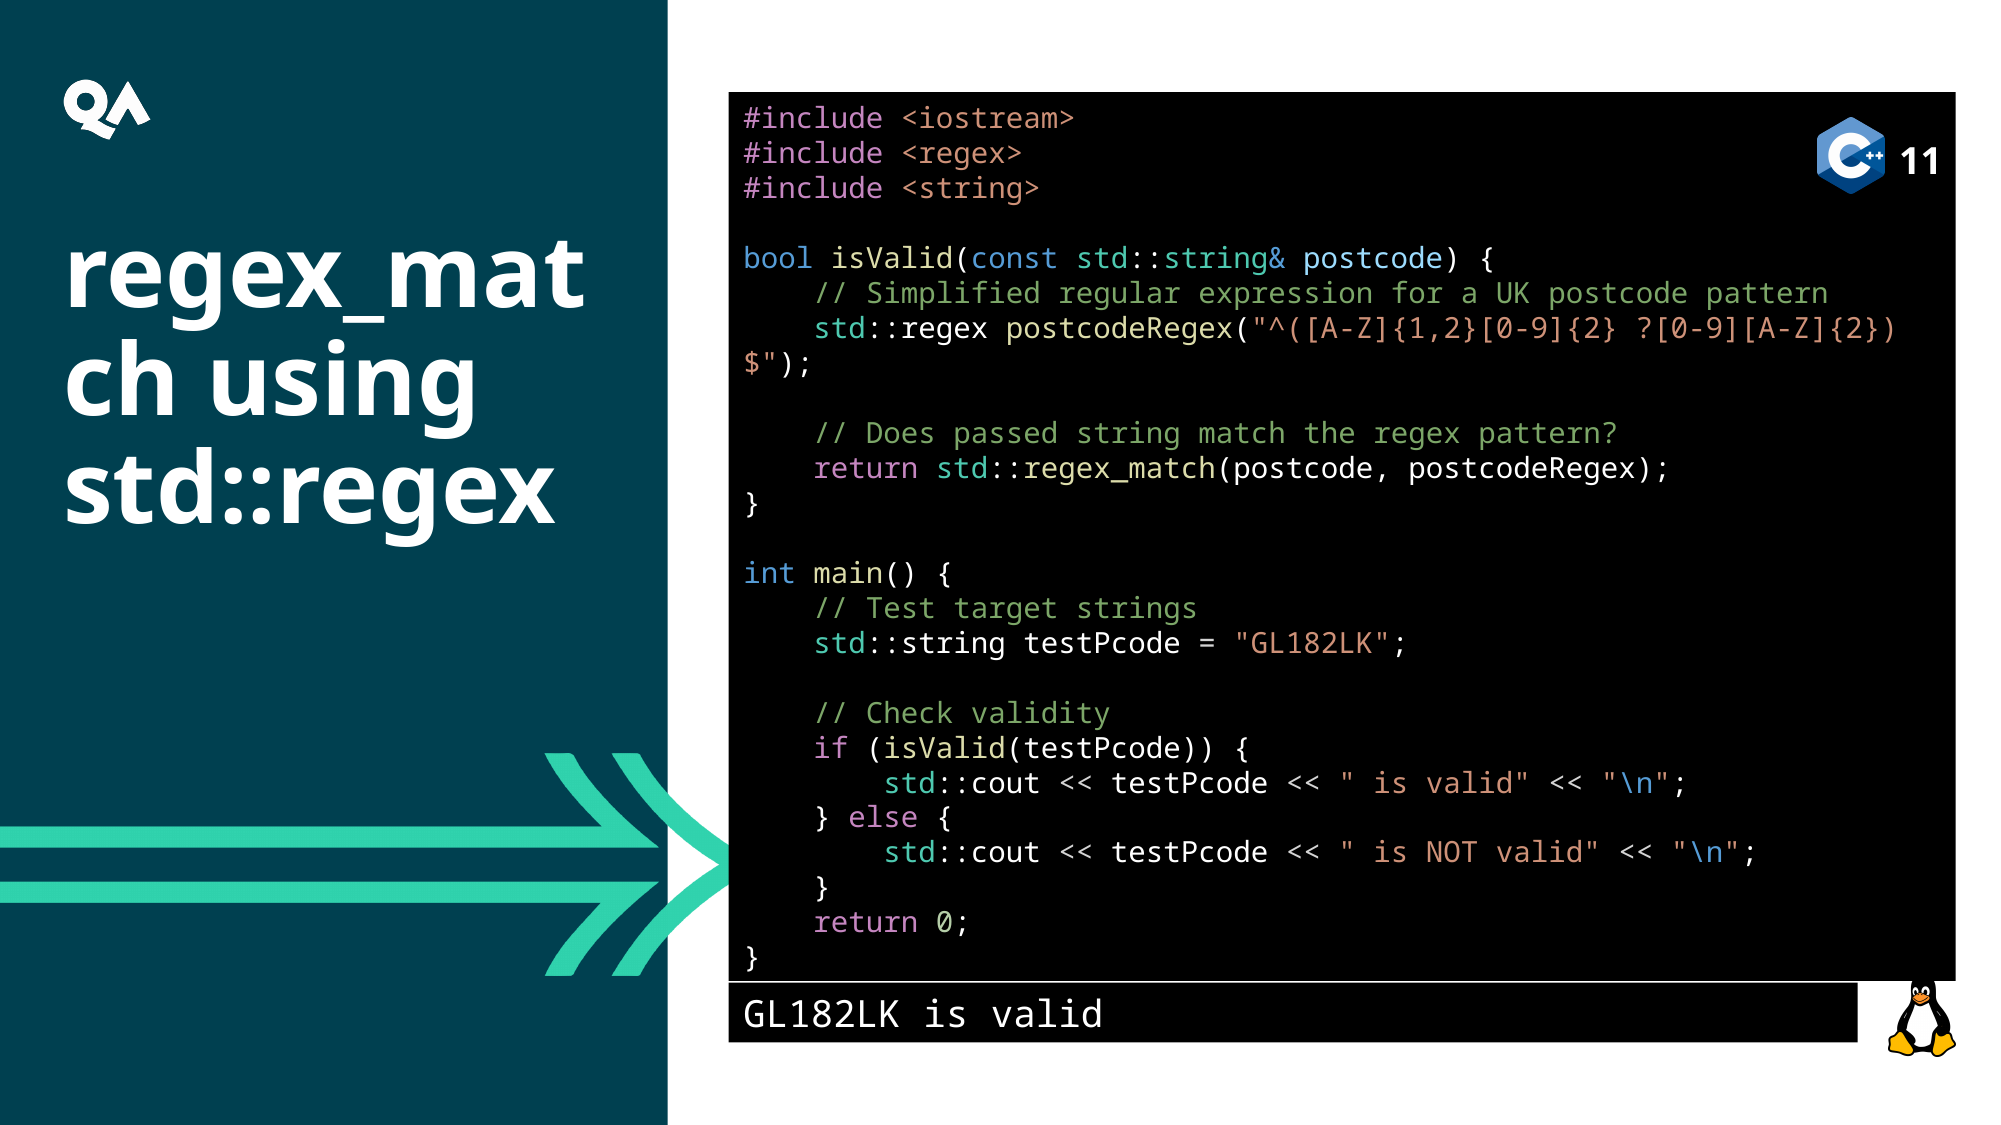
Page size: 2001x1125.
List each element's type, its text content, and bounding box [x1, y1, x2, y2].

picture [1888, 975, 1956, 1057]
list regex_match using std::regex [63, 221, 628, 673]
text_box #include <iostream> #include <regex> #include <string> bool isValid(const std::string& postcode) { // Simplified regular expression for a UK postcode pattern std::regex postcodeRegex("^([A-Z]{1,2}[0-9]{2} ?[0-9][A-Z]{2})$"); // Does passed string match the regex pattern? return std::regex_match(postcode, postcodeRegex); } int main() { // Test target strings std::string testPcode = "GL182LK"; // Check validity if (isValid(testPcode)) { std::cout << testPcode << " is valid" << "\n"; } else { std::cout << testPcode << " is NOT valid" << "\n"; } return 0; } [728, 92, 1956, 981]
picture [0, 882, 657, 975]
picture [0, 754, 657, 847]
picture [64, 80, 114, 139]
picture [107, 83, 149, 124]
text_box GL182LK is valid [728, 982, 1858, 1043]
picture [613, 727, 775, 995]
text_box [1817, 117, 1960, 194]
